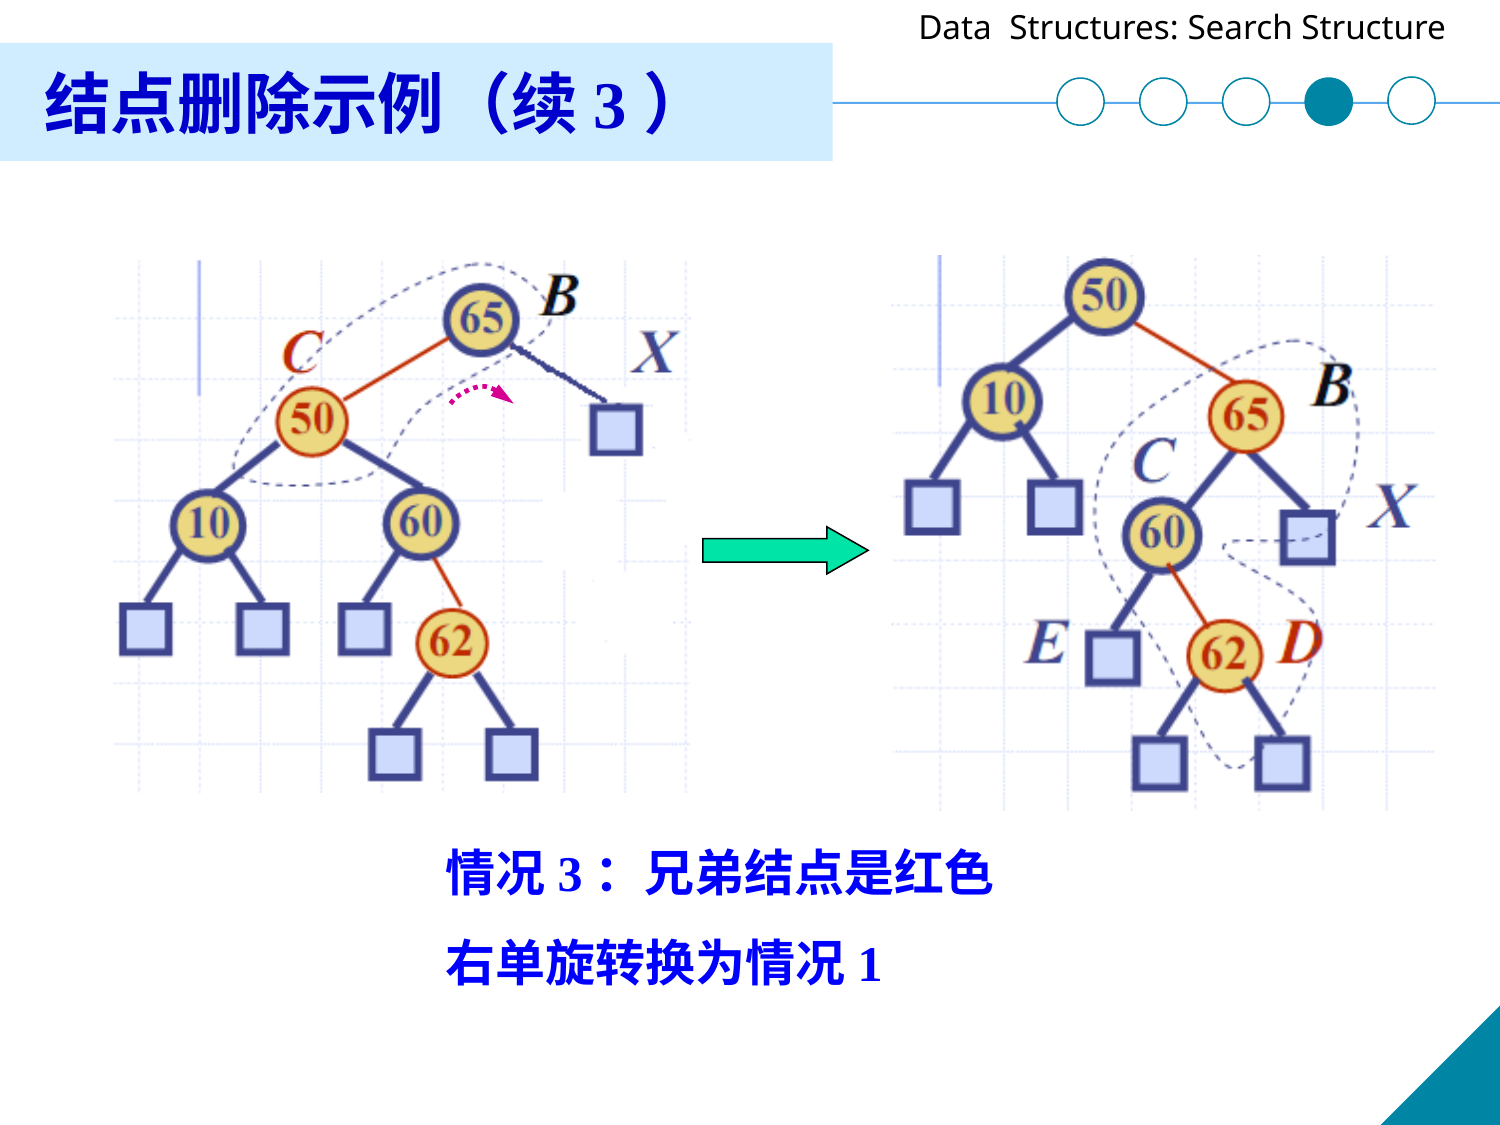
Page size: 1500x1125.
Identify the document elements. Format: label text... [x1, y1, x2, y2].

text_box [1305, 78, 1353, 126]
picture [112, 255, 691, 793]
text_box 结点删除示例（续3） [29, 54, 762, 150]
text_box 情况3：兄弟结点是红色 [430, 834, 1022, 909]
picture [889, 255, 1436, 811]
text_box [1056, 78, 1105, 126]
text_box 右单旋转换为情况1 [430, 924, 1022, 1000]
text_box [1387, 77, 1436, 125]
text_box [1139, 78, 1187, 126]
text_box [702, 526, 869, 574]
text_box [1222, 78, 1270, 126]
